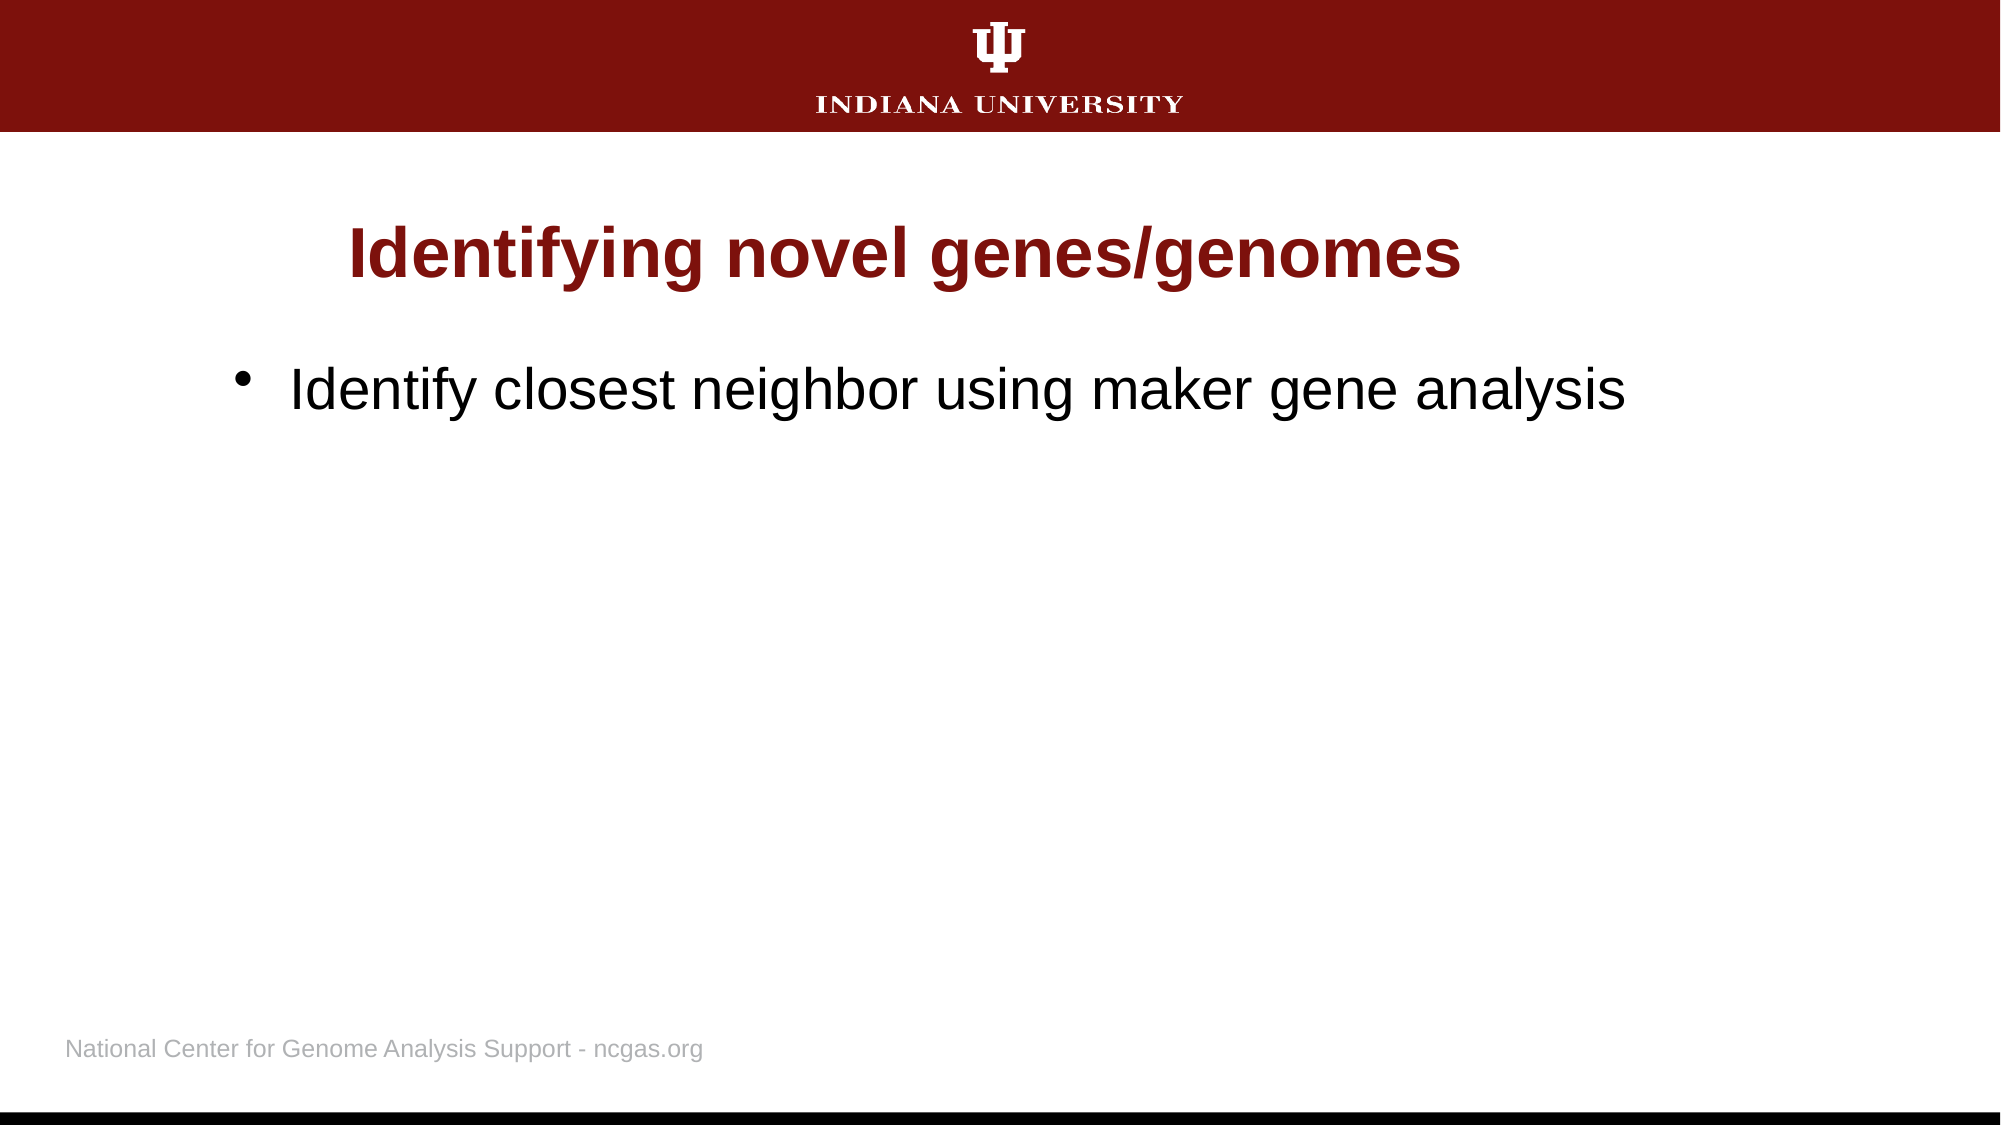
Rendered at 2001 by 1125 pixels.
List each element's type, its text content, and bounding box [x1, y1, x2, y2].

list Identify closest neighbor using maker gene analysis [218, 343, 1774, 1006]
footer National Center for Genome Analysis Support - ncgas.org [50, 1025, 1134, 1075]
title Identifying novel genes/genomes [333, 155, 1889, 344]
picture [816, 22, 1183, 113]
